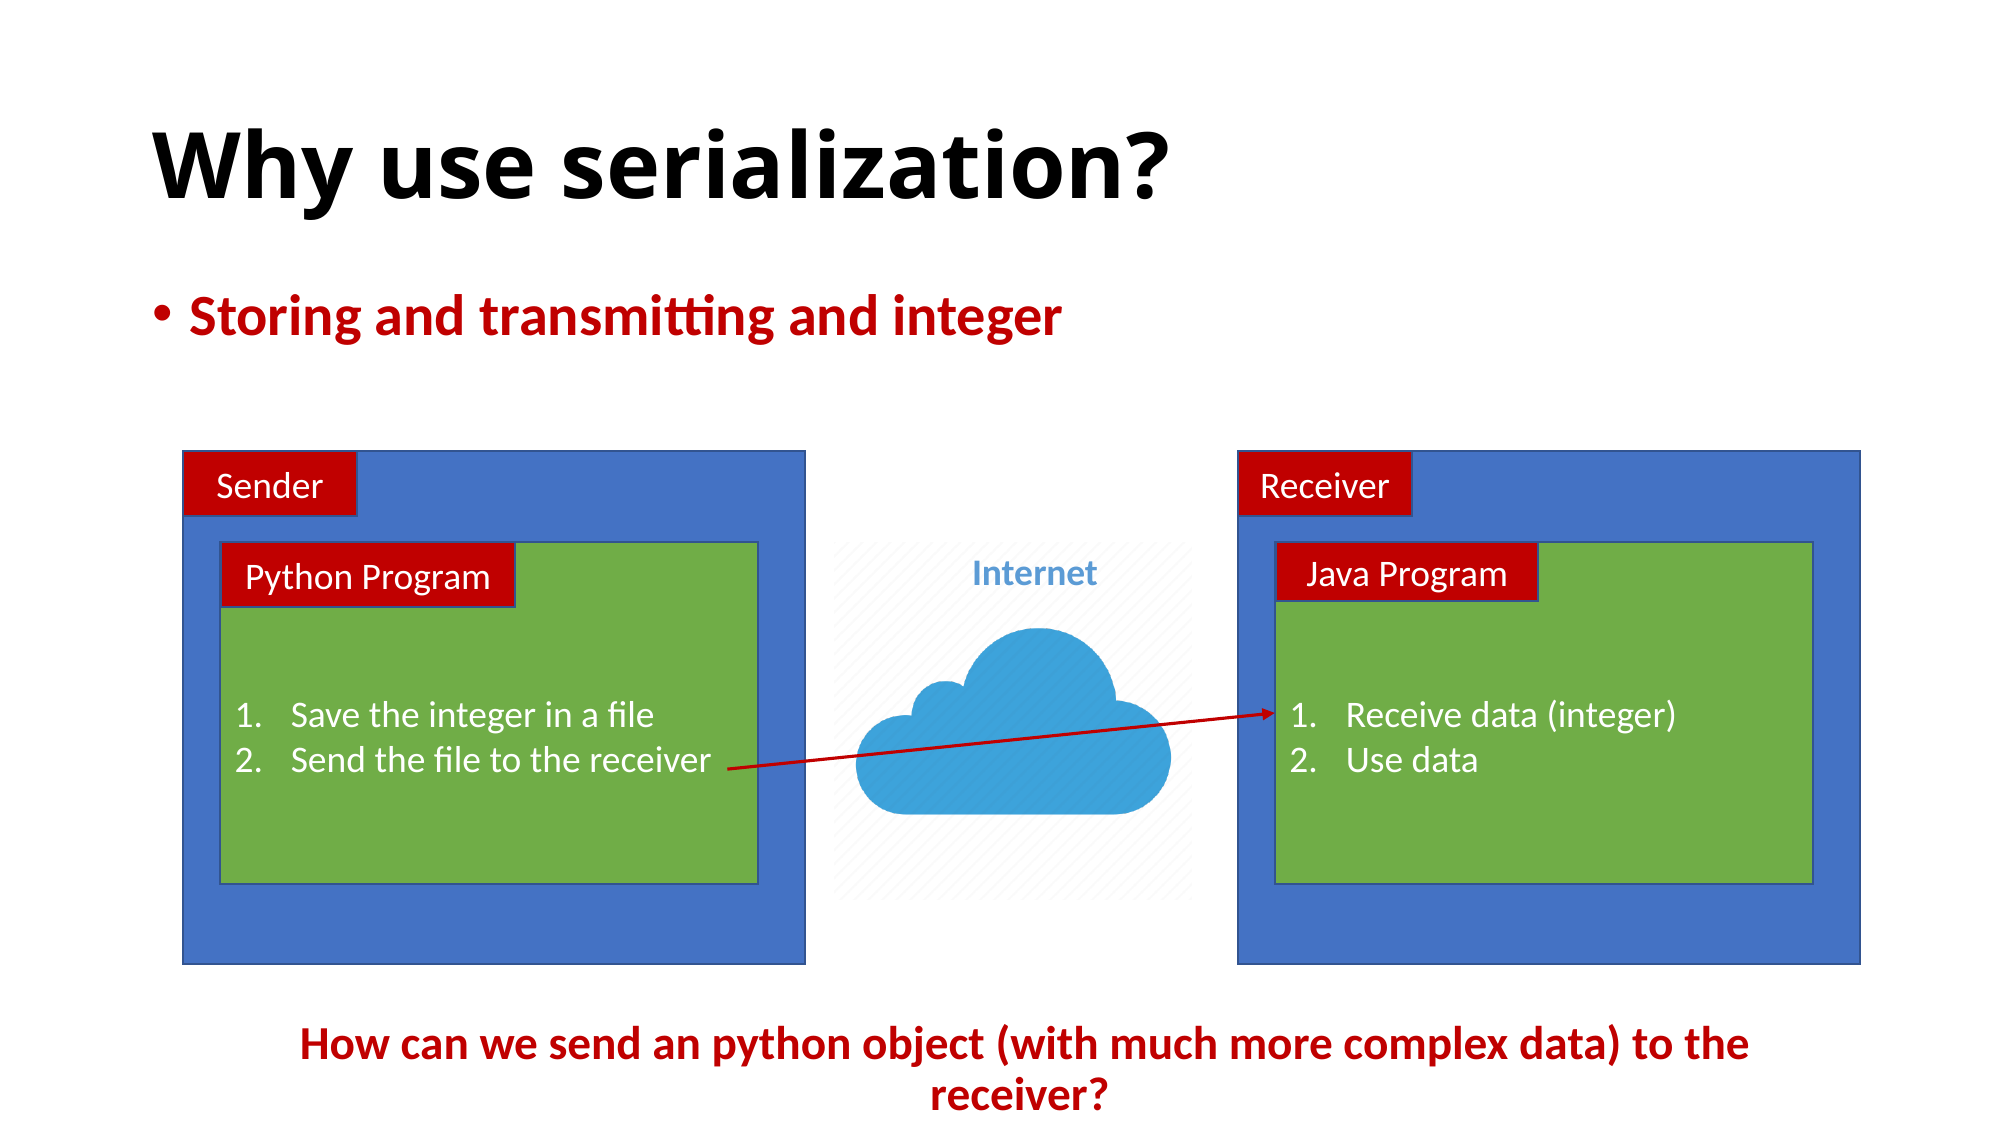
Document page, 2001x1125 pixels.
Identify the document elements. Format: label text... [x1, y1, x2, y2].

picture [834, 770, 1192, 900]
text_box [1237, 451, 1861, 964]
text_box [182, 451, 806, 964]
text_box How can we send an python object (with much more complex data) to the receiver? [256, 1011, 1795, 1125]
title Why use serialization? [137, 59, 1863, 278]
text_box Storing and transmitting and integer [137, 277, 1770, 1103]
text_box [727, 712, 1275, 770]
picture [834, 542, 1192, 712]
